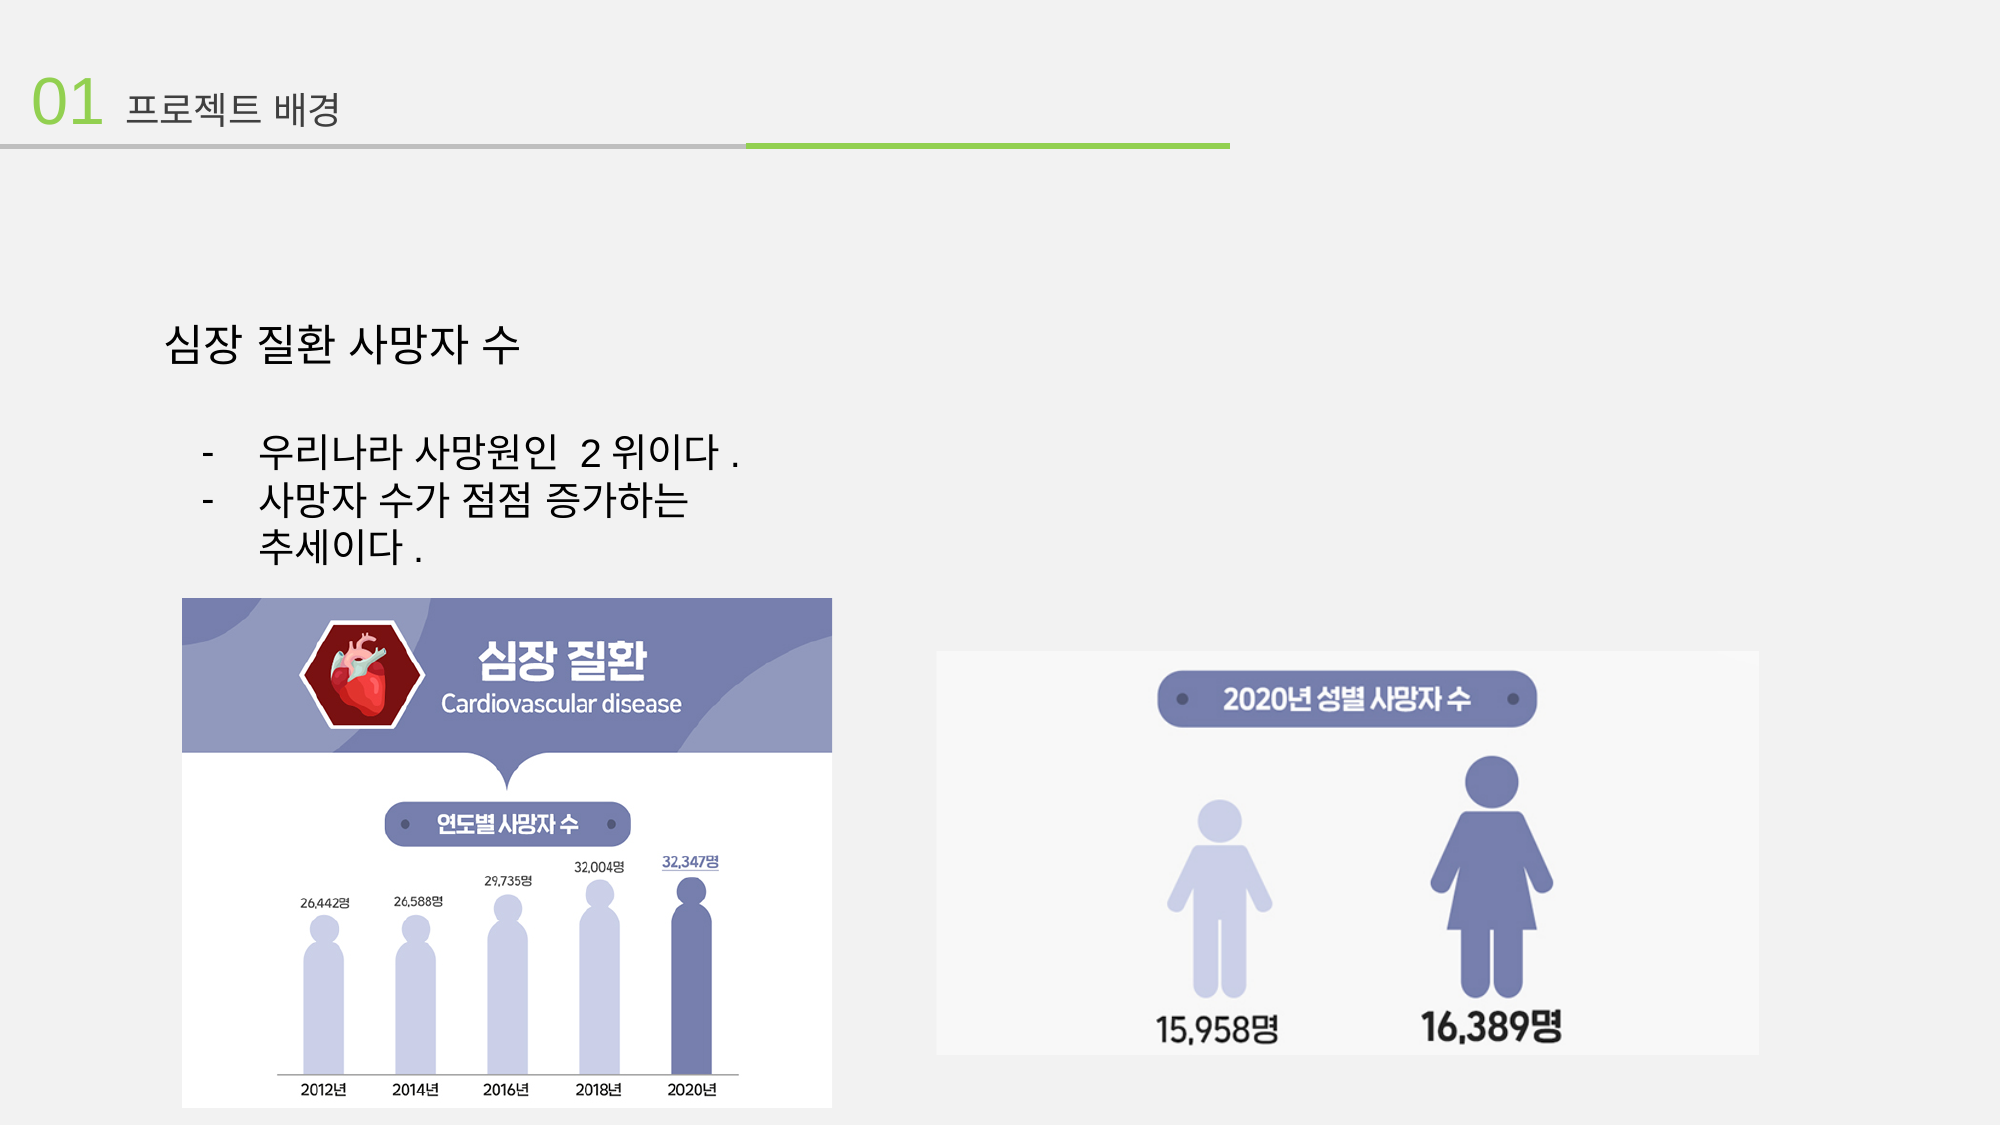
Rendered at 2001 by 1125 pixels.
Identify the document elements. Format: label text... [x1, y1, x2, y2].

text_box 우리나라 사망원인 2위이다. 사망자 수가 점점 증가하는 추세이다. [168, 420, 819, 578]
picture [936, 650, 1760, 1055]
text_box 심장 질환 사망자 수 [85, 310, 601, 378]
picture [181, 598, 833, 1108]
text_box 01 프로젝트 배경 [16, 50, 1476, 146]
